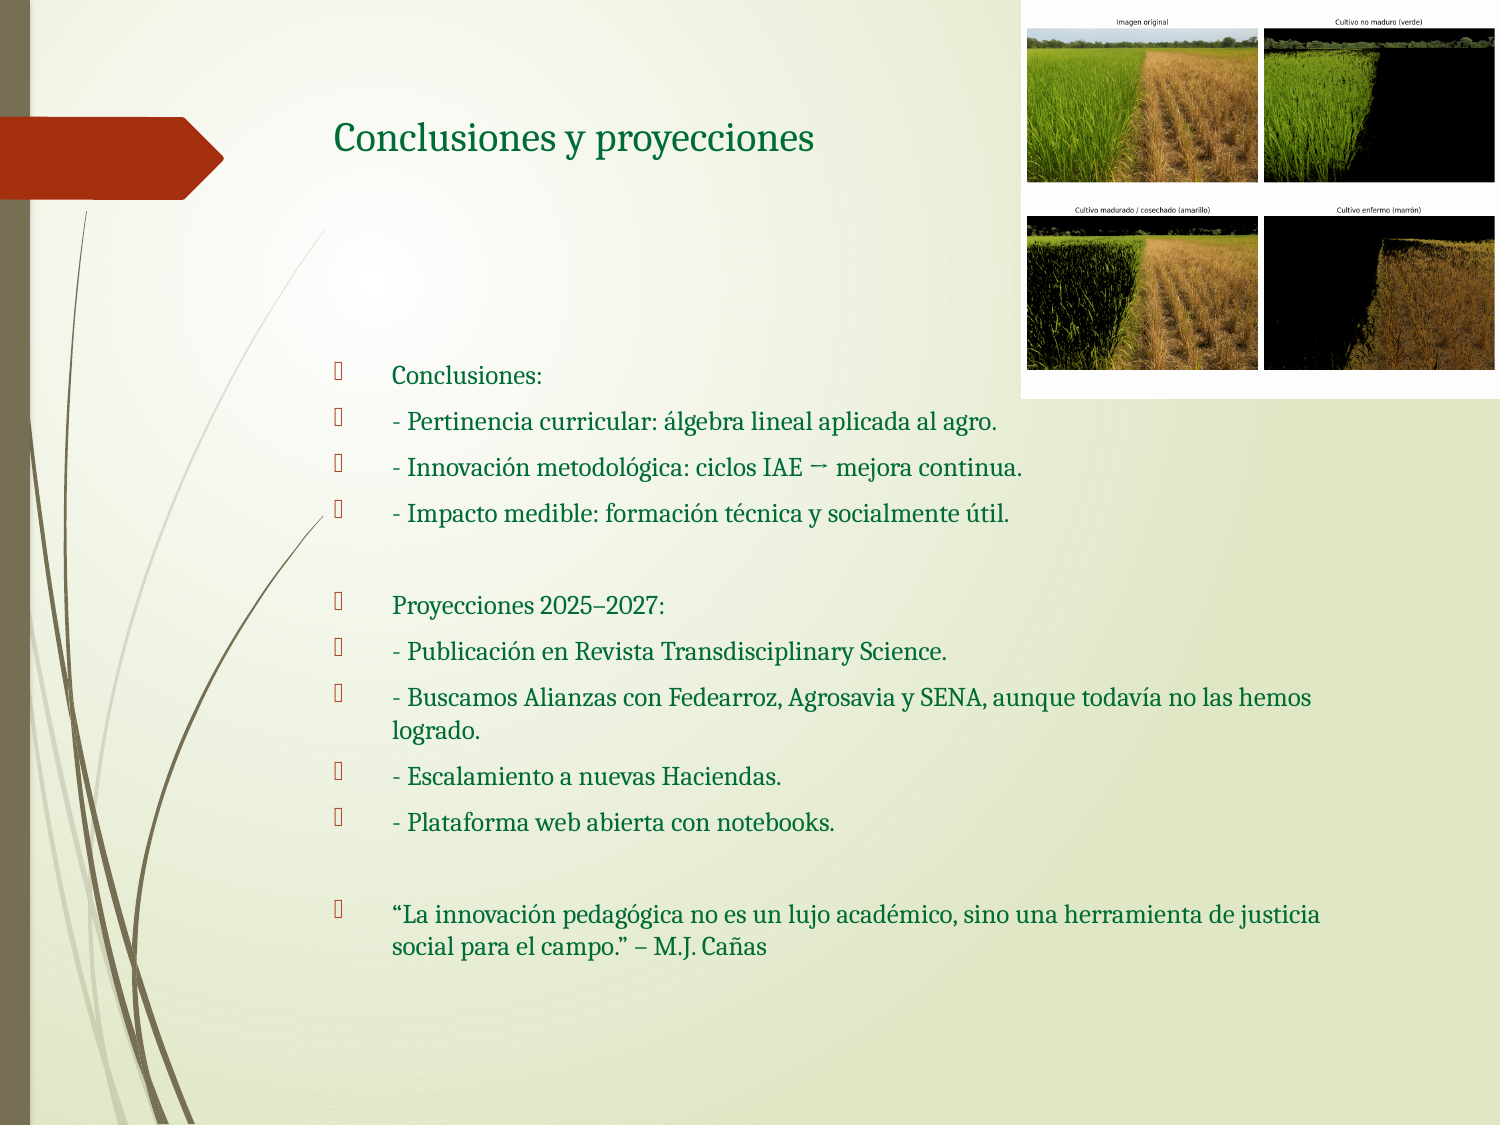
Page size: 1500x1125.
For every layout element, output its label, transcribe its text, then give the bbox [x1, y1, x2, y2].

title Conclusiones y proyecciones [319, 102, 1016, 313]
list Conclusiones: - Pertinencia curricular: álgebra lineal aplicada al agro. - Innovación metodológica: ciclos IAE → mejora continua. - Impacto medible: formación técnica y socialmente útil. Proyecciones 2025–2027: - Publicación en Revista Transdisciplinary Science. - Buscamos Alianzas con Fedearroz, Agrosavia y SENA, aunque todavía no las hemos logrado. - Escalamiento a nuevas Haciendas. - Plataforma web abierta con notebooks. “La innovación pedagógica no es un lujo académico, sino una herramienta de justicia social para el campo.” – M.J. Cañas [318, 350, 1400, 970]
picture [1021, 0, 1500, 399]
